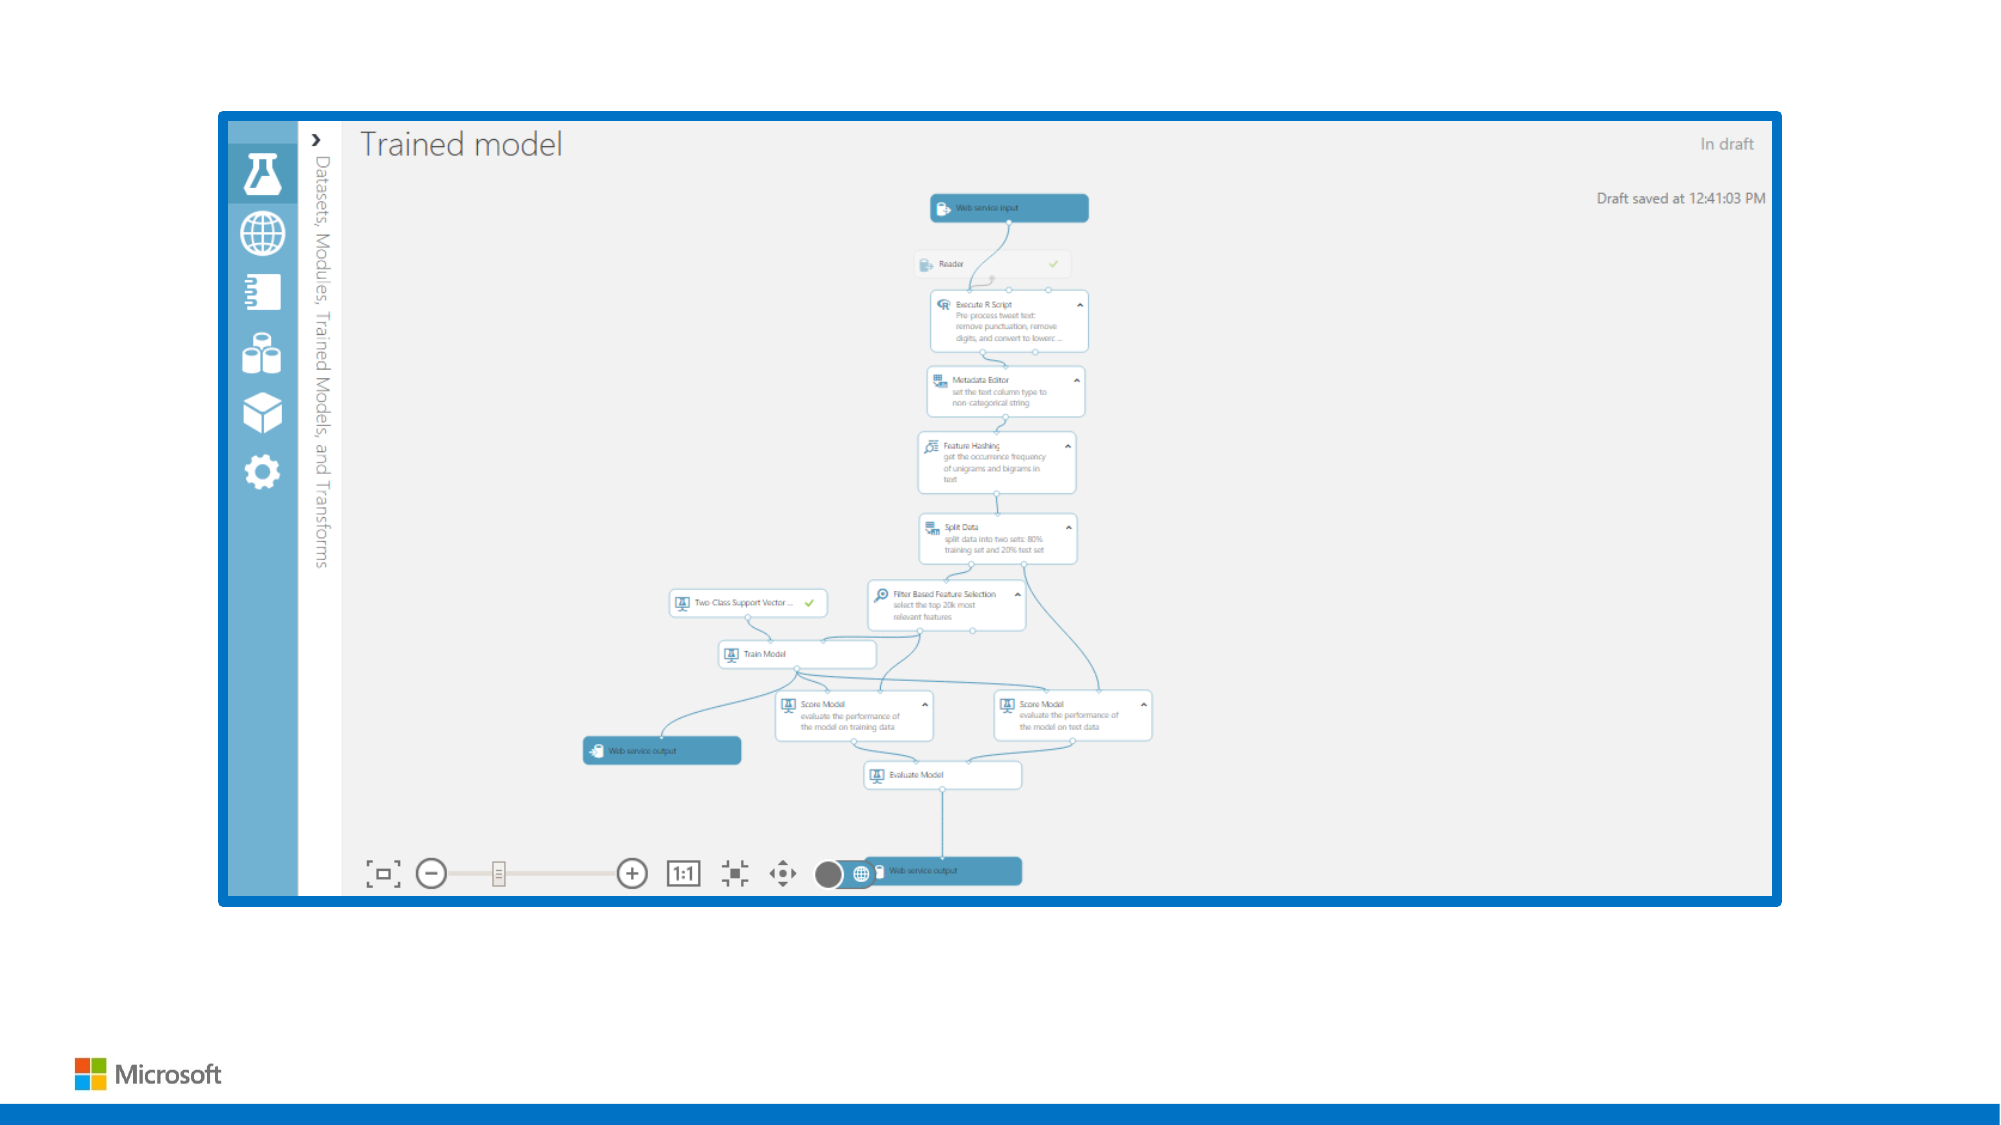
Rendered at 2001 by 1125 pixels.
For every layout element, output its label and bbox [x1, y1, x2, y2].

picture [72, 1055, 226, 1095]
picture [227, 121, 1773, 897]
